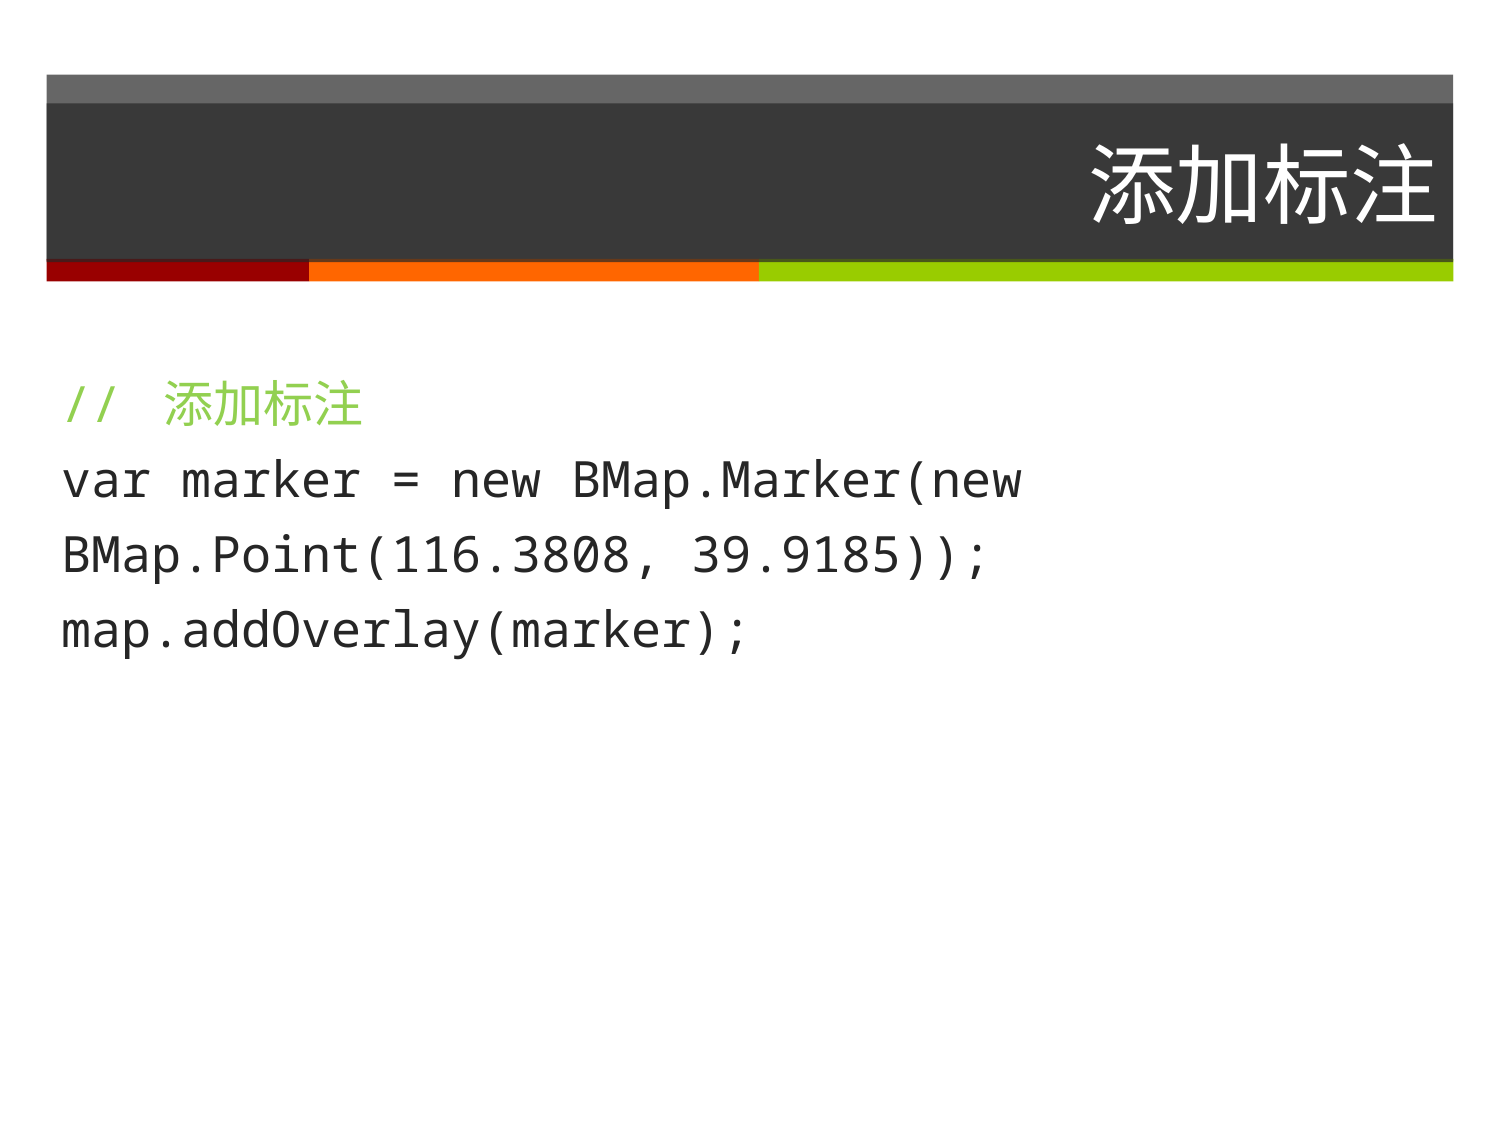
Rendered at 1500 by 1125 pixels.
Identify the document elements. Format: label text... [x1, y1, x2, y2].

title 添加标注 [46, 103, 1454, 263]
list // 添加标注 var marker = new BMap.Marker(new BMap.Point(116.3808, 39.9185)); map.addOverlay(marker); [46, 350, 1454, 1094]
